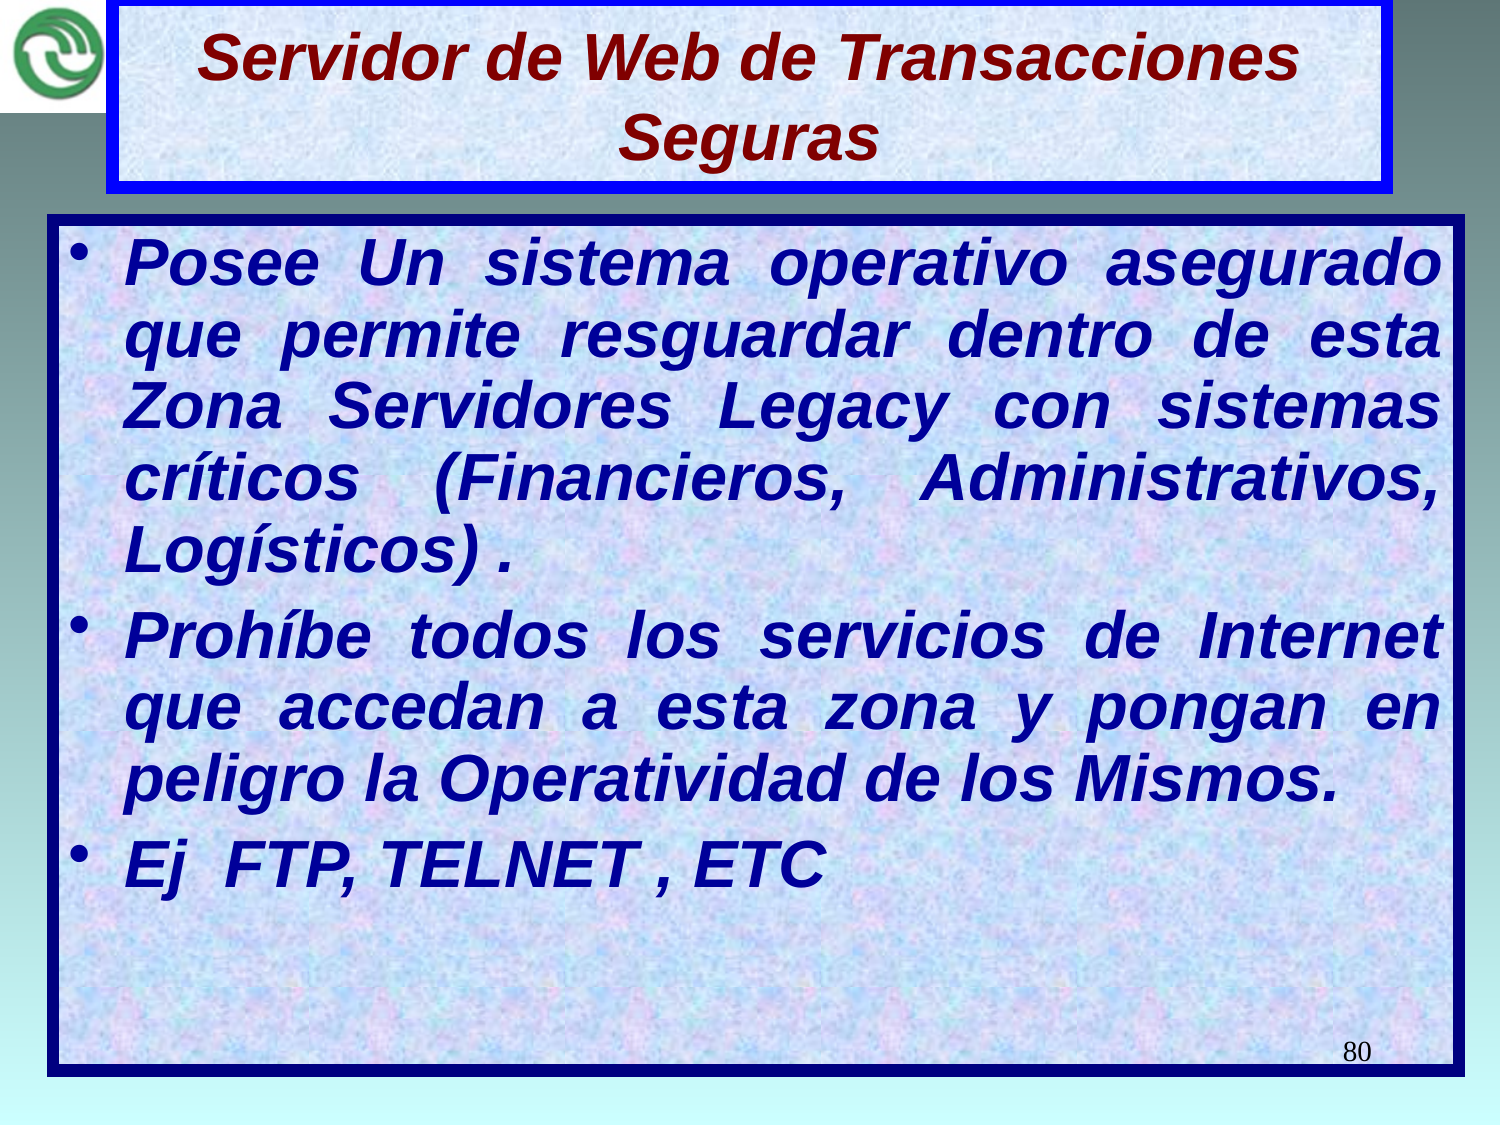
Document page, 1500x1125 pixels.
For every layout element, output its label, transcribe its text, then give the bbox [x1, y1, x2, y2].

list Posee Un sistema operativo asegurado que permite resguardar dentro de esta Zona Servidores Legacy con sistemas críticos (Financieros, Administrativos, Logísticos) . Prohíbe todos los servicios de Internet que accedan a esta zona y pongan en peligro la Operatividad de los Mismos. Ej FTP, TELNET , ETC [52, 219, 1460, 1071]
picture [0, 0, 111, 113]
title Servidor de Web de Transacciones Seguras [111, 0, 1388, 188]
slide_number 80 [1074, 1024, 1388, 1101]
